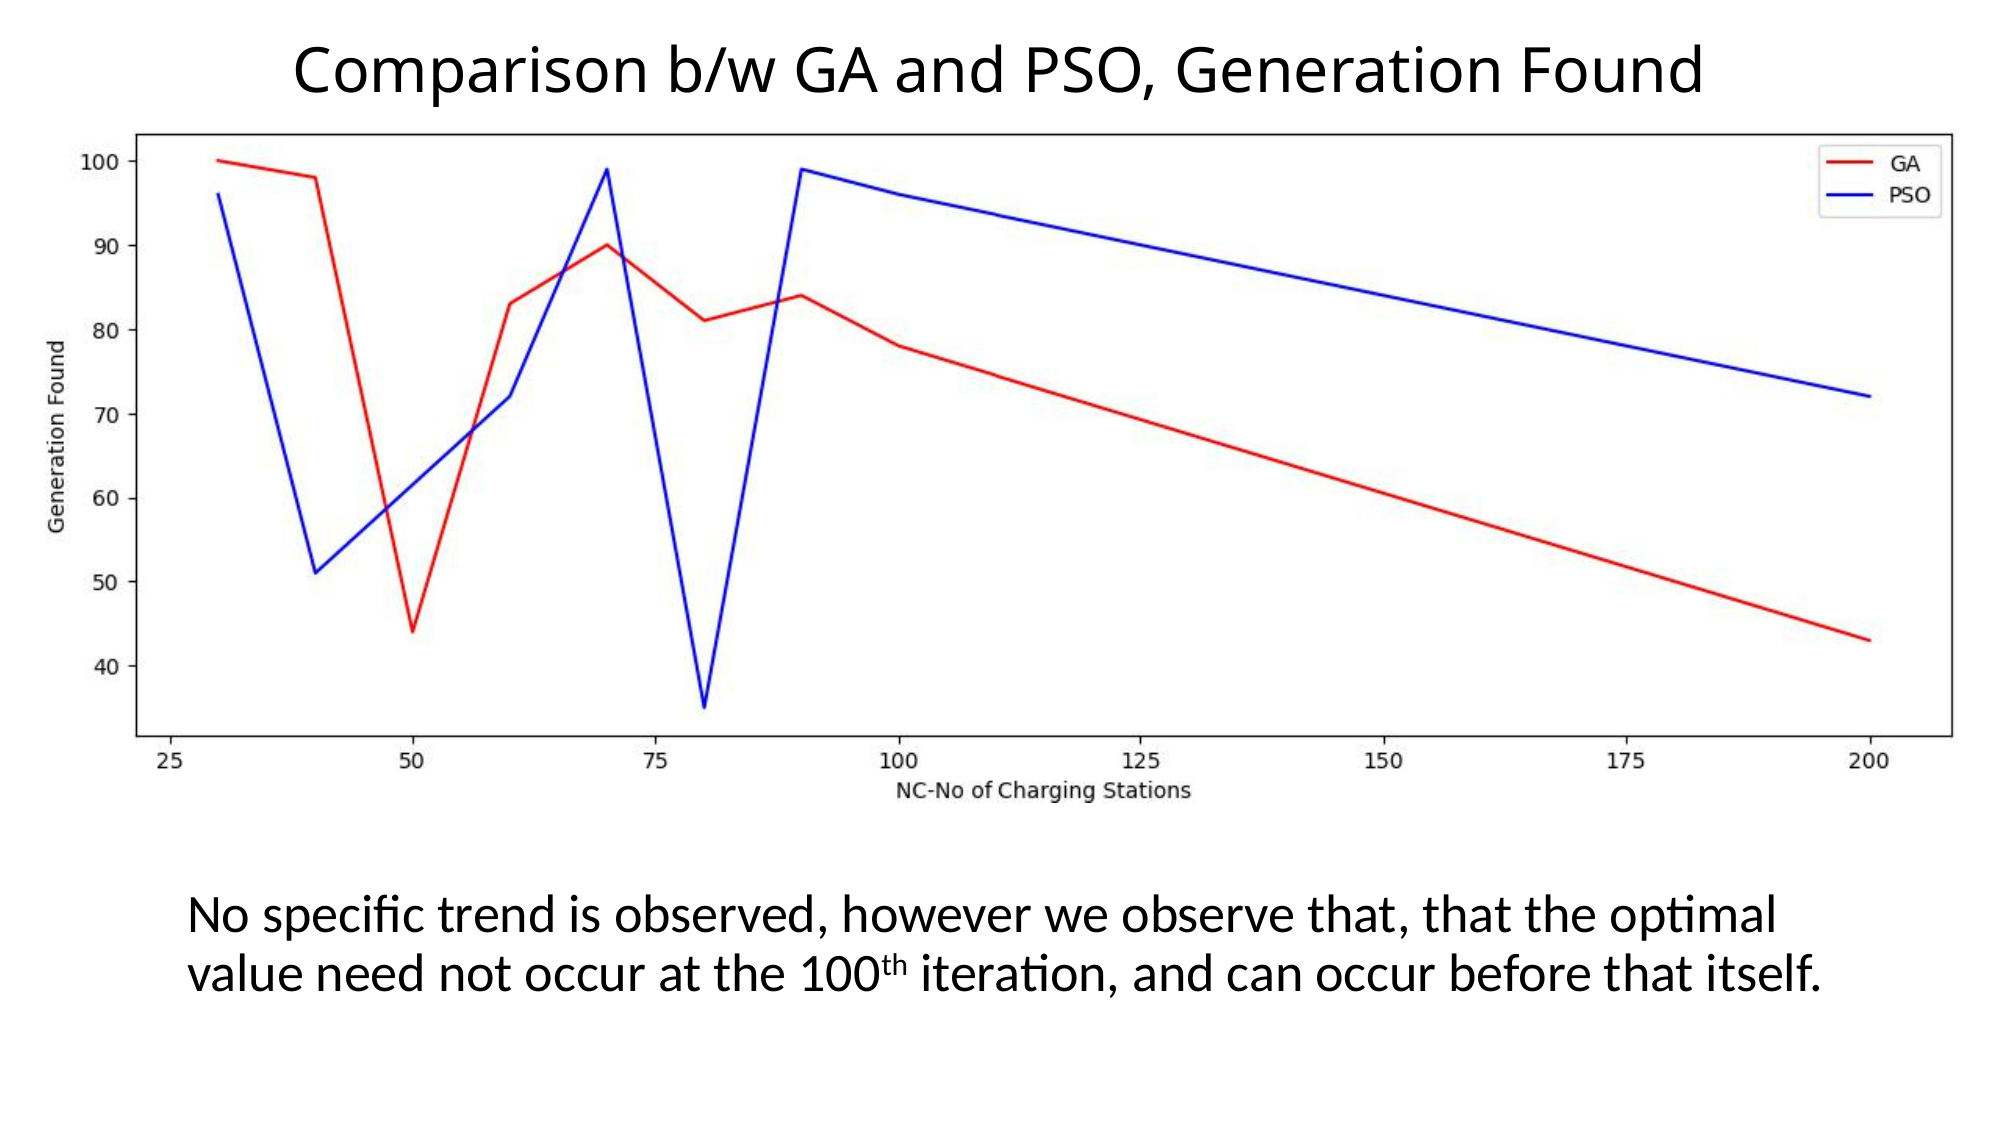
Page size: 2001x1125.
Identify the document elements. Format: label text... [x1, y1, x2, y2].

title Comparison b/w GA and PSO, Generation Found [0, 29, 2000, 115]
list No specific trend is observed, however we observe that, that the optimal value need not occur at the 100th iteration, and can occur before that itself. [172, 878, 1879, 1067]
picture [39, 120, 1961, 803]
